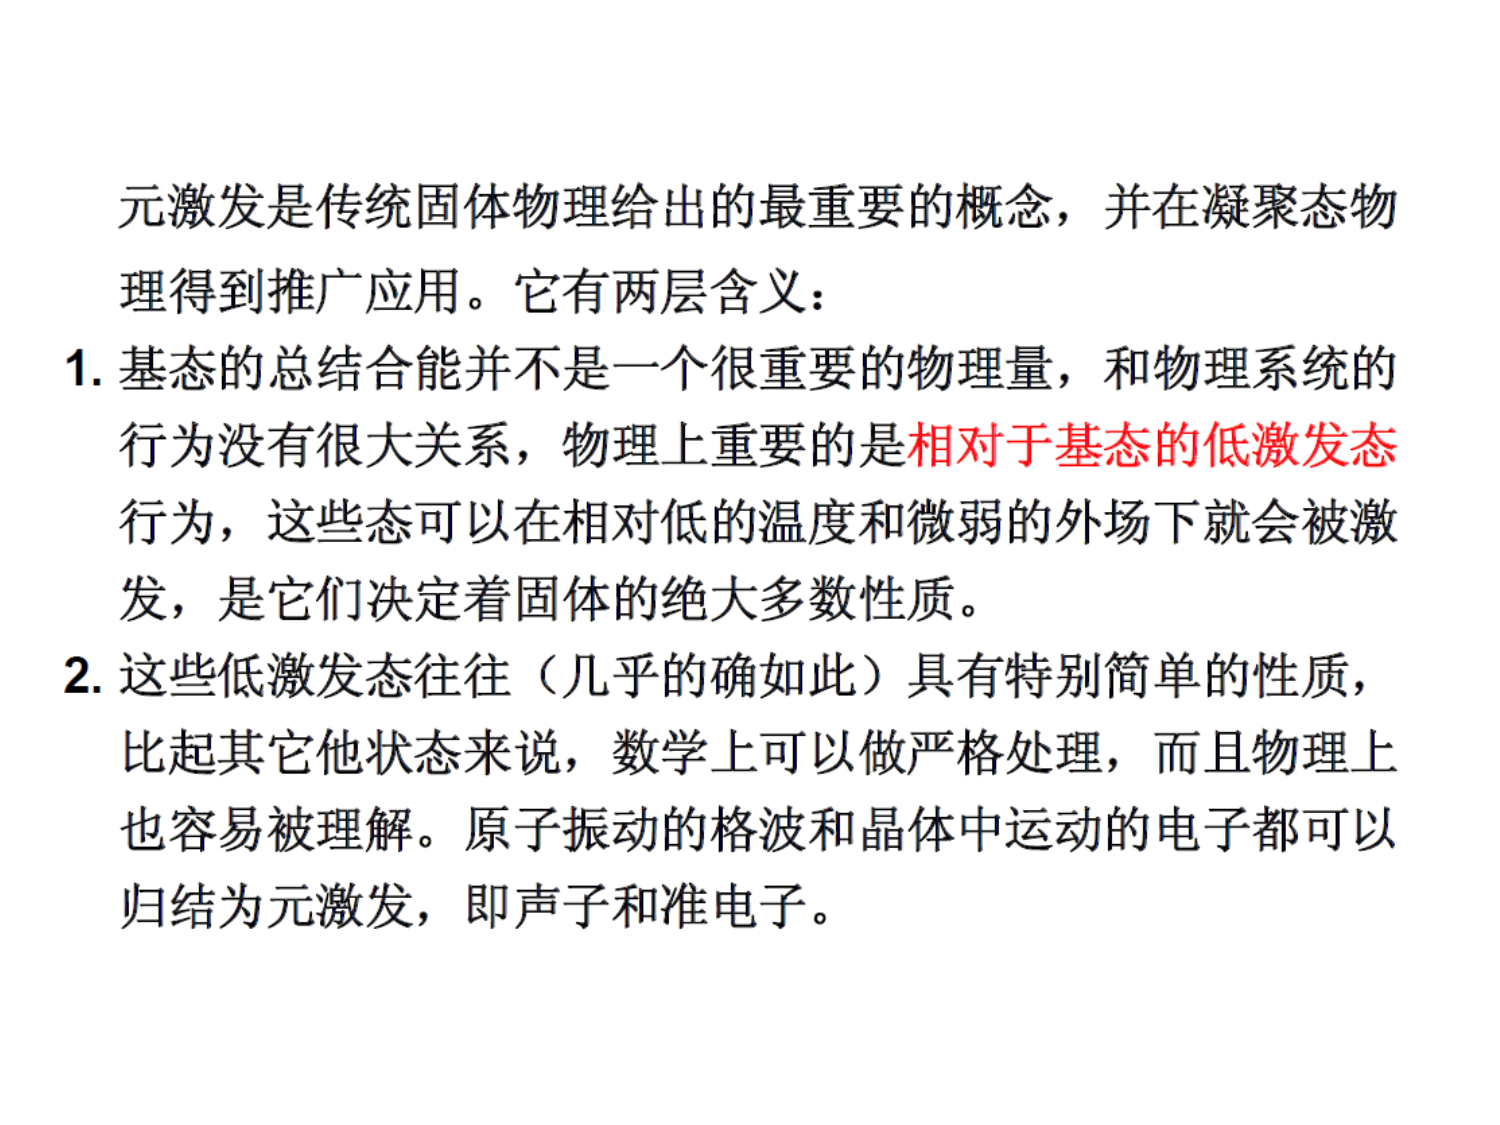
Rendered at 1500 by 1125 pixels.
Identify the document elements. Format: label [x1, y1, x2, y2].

picture [24, 124, 1462, 960]
